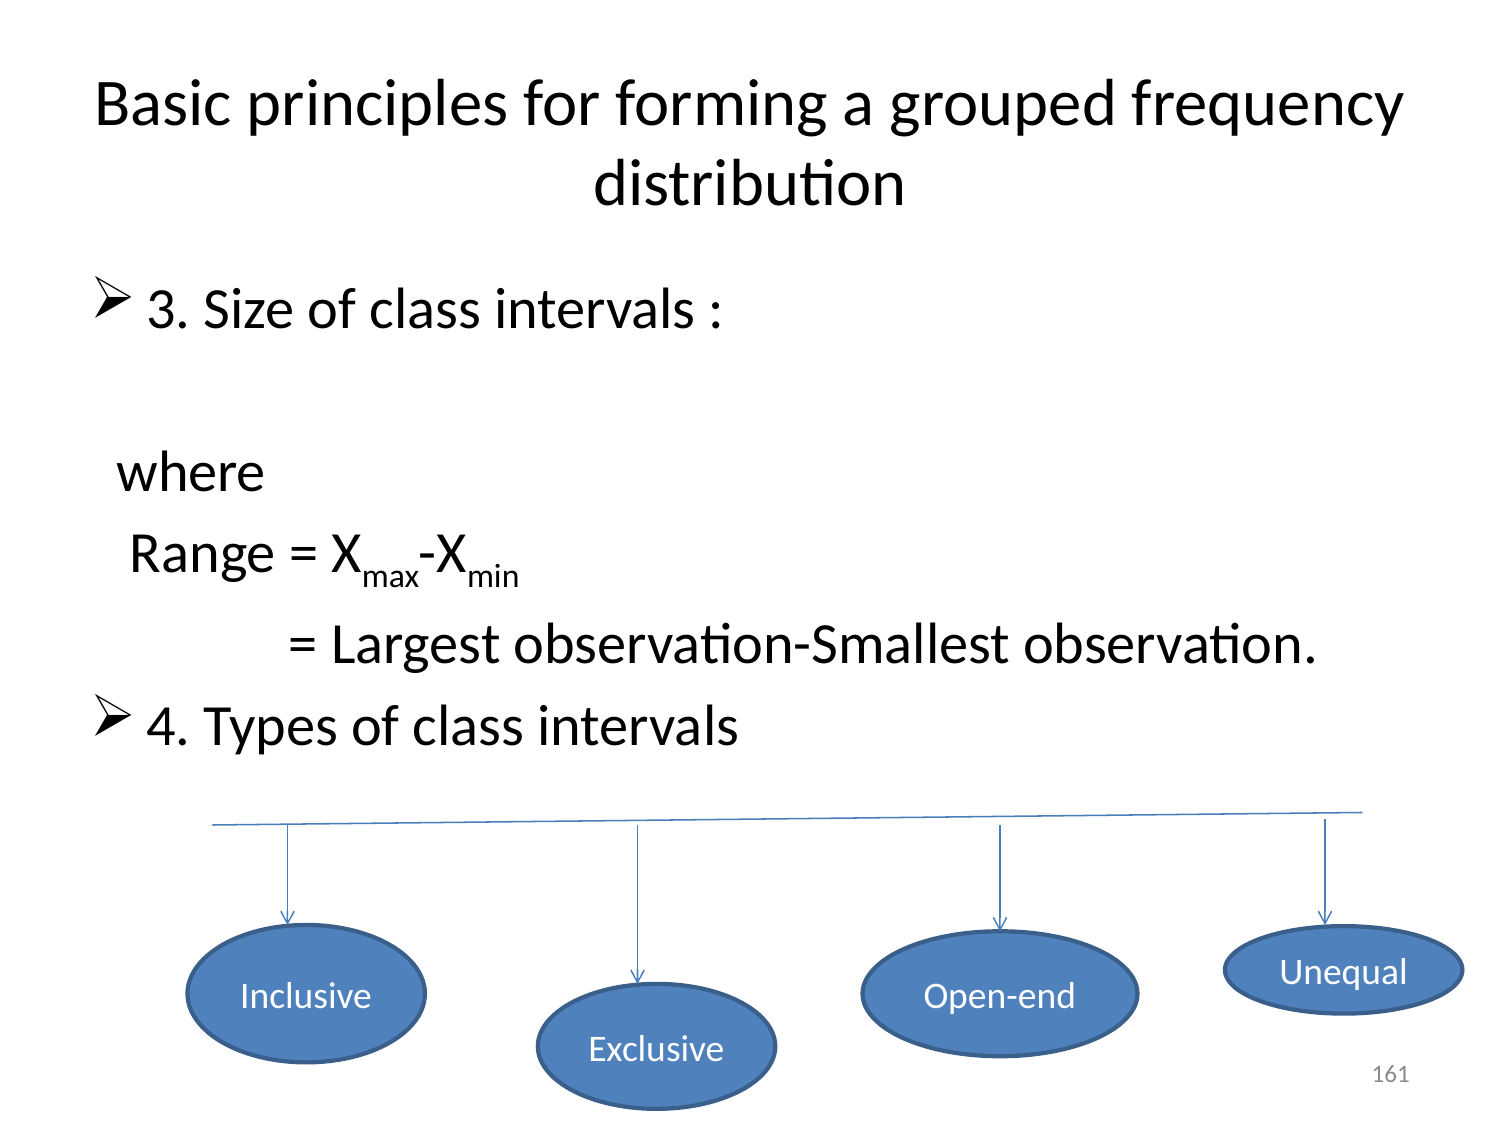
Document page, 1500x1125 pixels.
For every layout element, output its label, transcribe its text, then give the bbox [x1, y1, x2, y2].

text_box Inclusive [185, 922, 428, 1065]
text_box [212, 812, 1363, 826]
title Basic principles for forming a grouped frequency distribution [75, 45, 1425, 233]
text_box Unequal [1222, 924, 1465, 1016]
text_box Exclusive [535, 981, 778, 1111]
text_box Open-end [860, 929, 1140, 1059]
slide_number 161 [1074, 1042, 1425, 1103]
